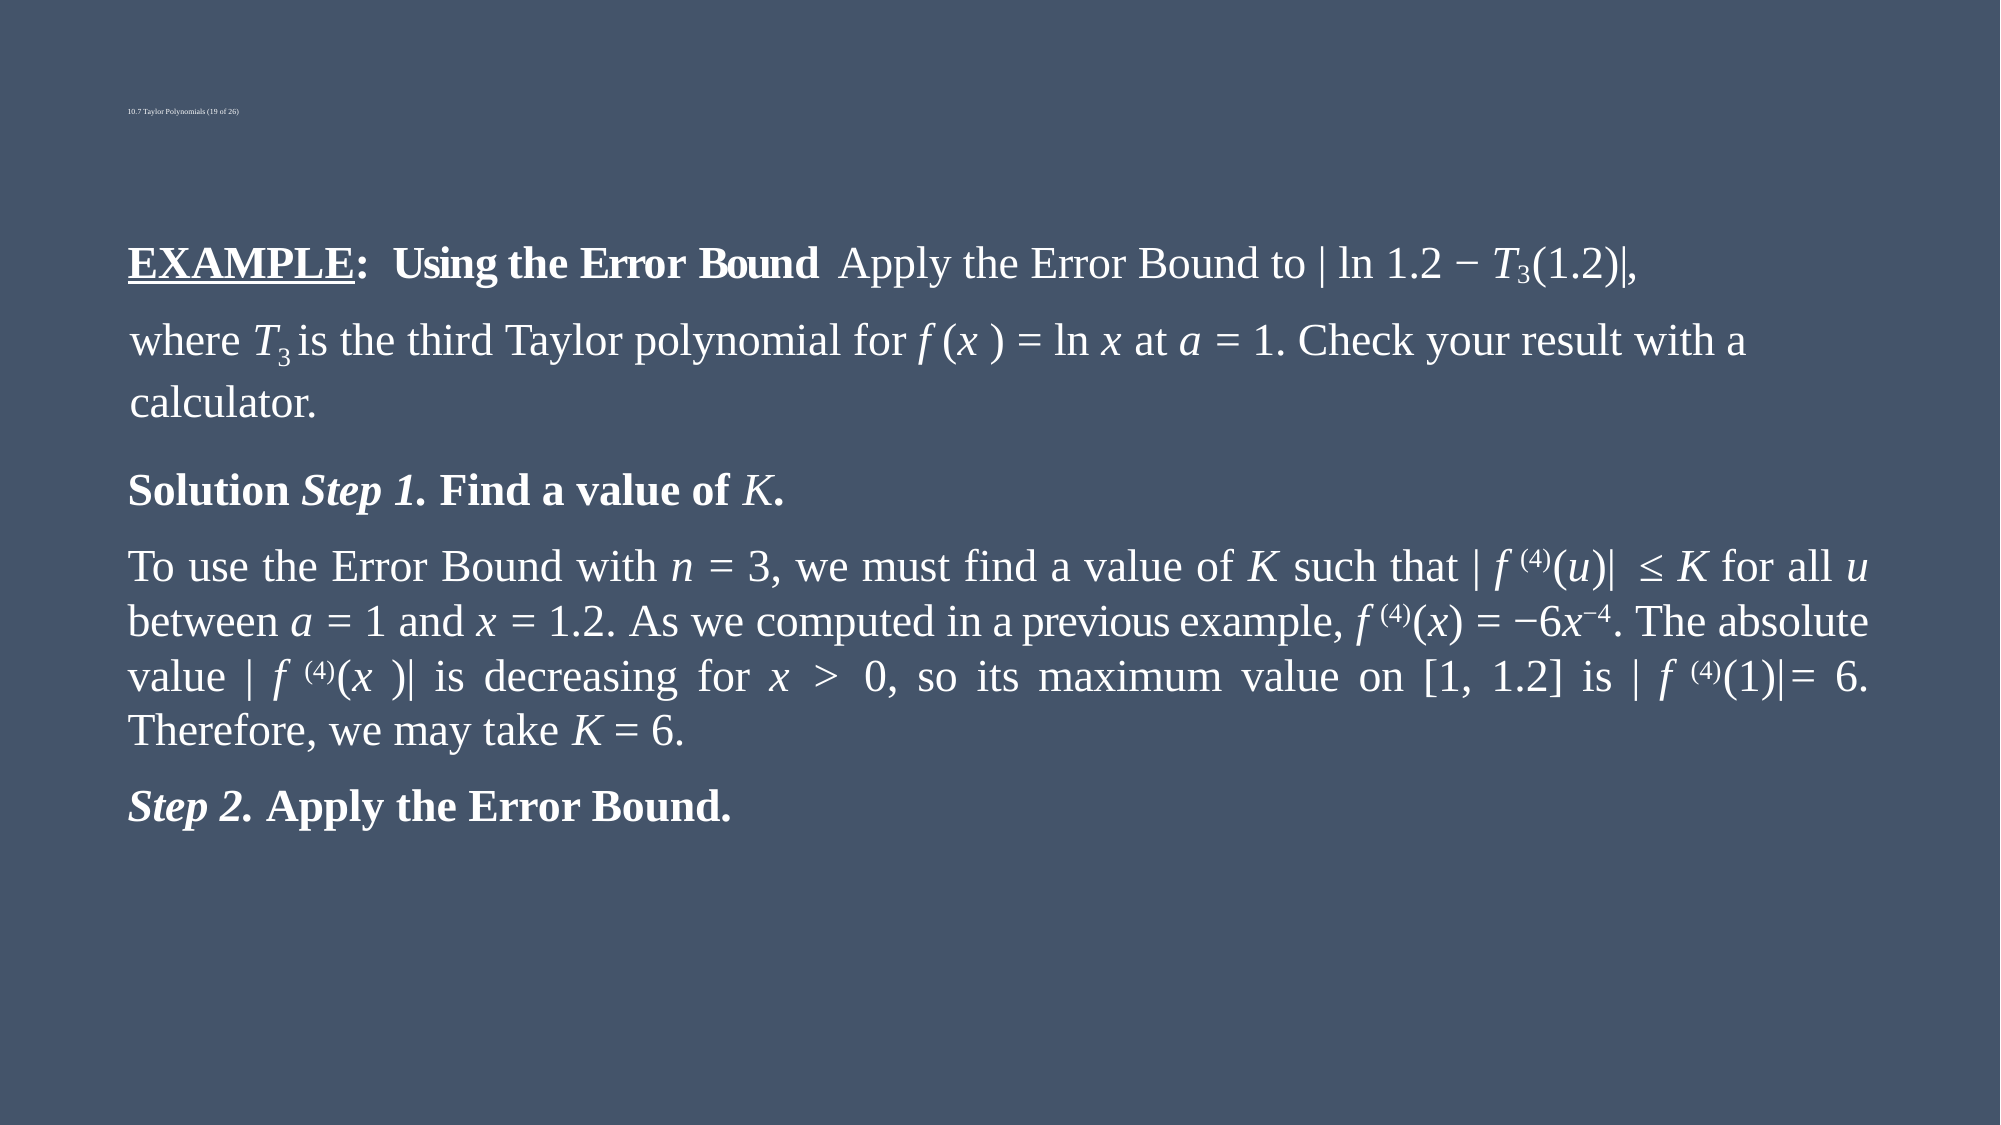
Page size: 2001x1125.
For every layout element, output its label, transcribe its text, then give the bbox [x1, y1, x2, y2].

title 10.7 Taylor Polynomials (19 of 26) [112, 99, 1775, 203]
